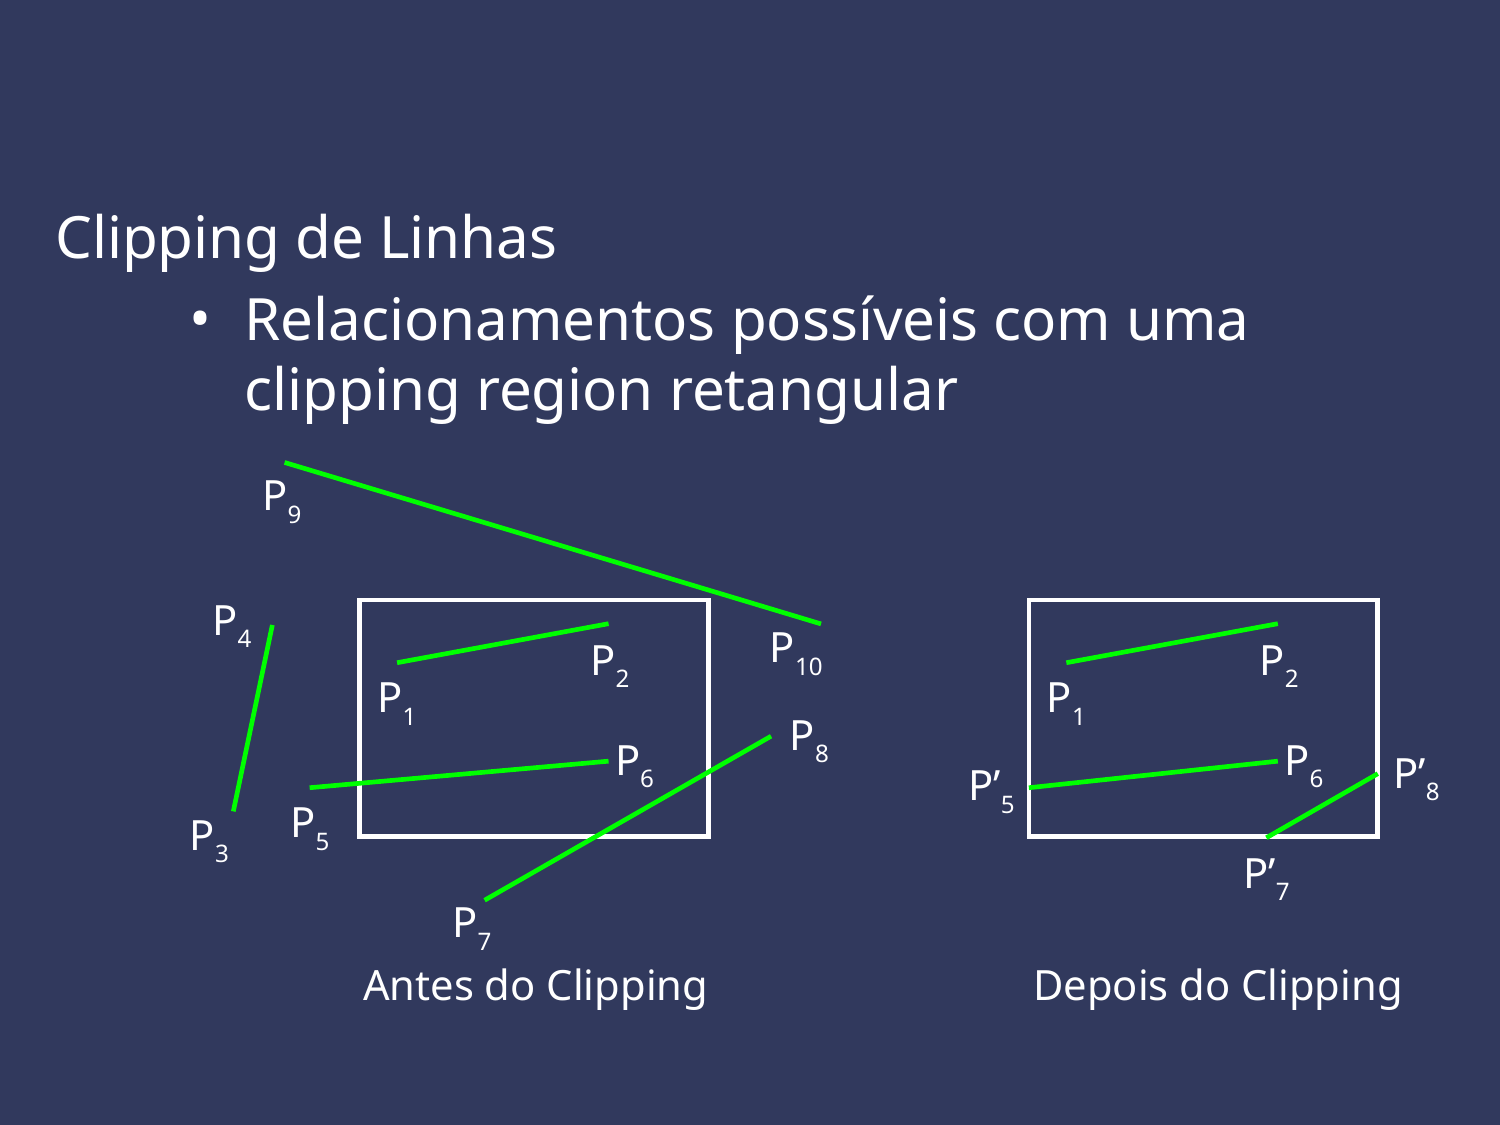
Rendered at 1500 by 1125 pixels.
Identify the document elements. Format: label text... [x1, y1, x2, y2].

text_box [170, 460, 849, 1017]
text_box Relacionamentos possíveis com uma clipping region retangular [174, 275, 1450, 1063]
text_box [944, 599, 1464, 1017]
text_box Clipping de Linhas [40, 192, 1388, 278]
